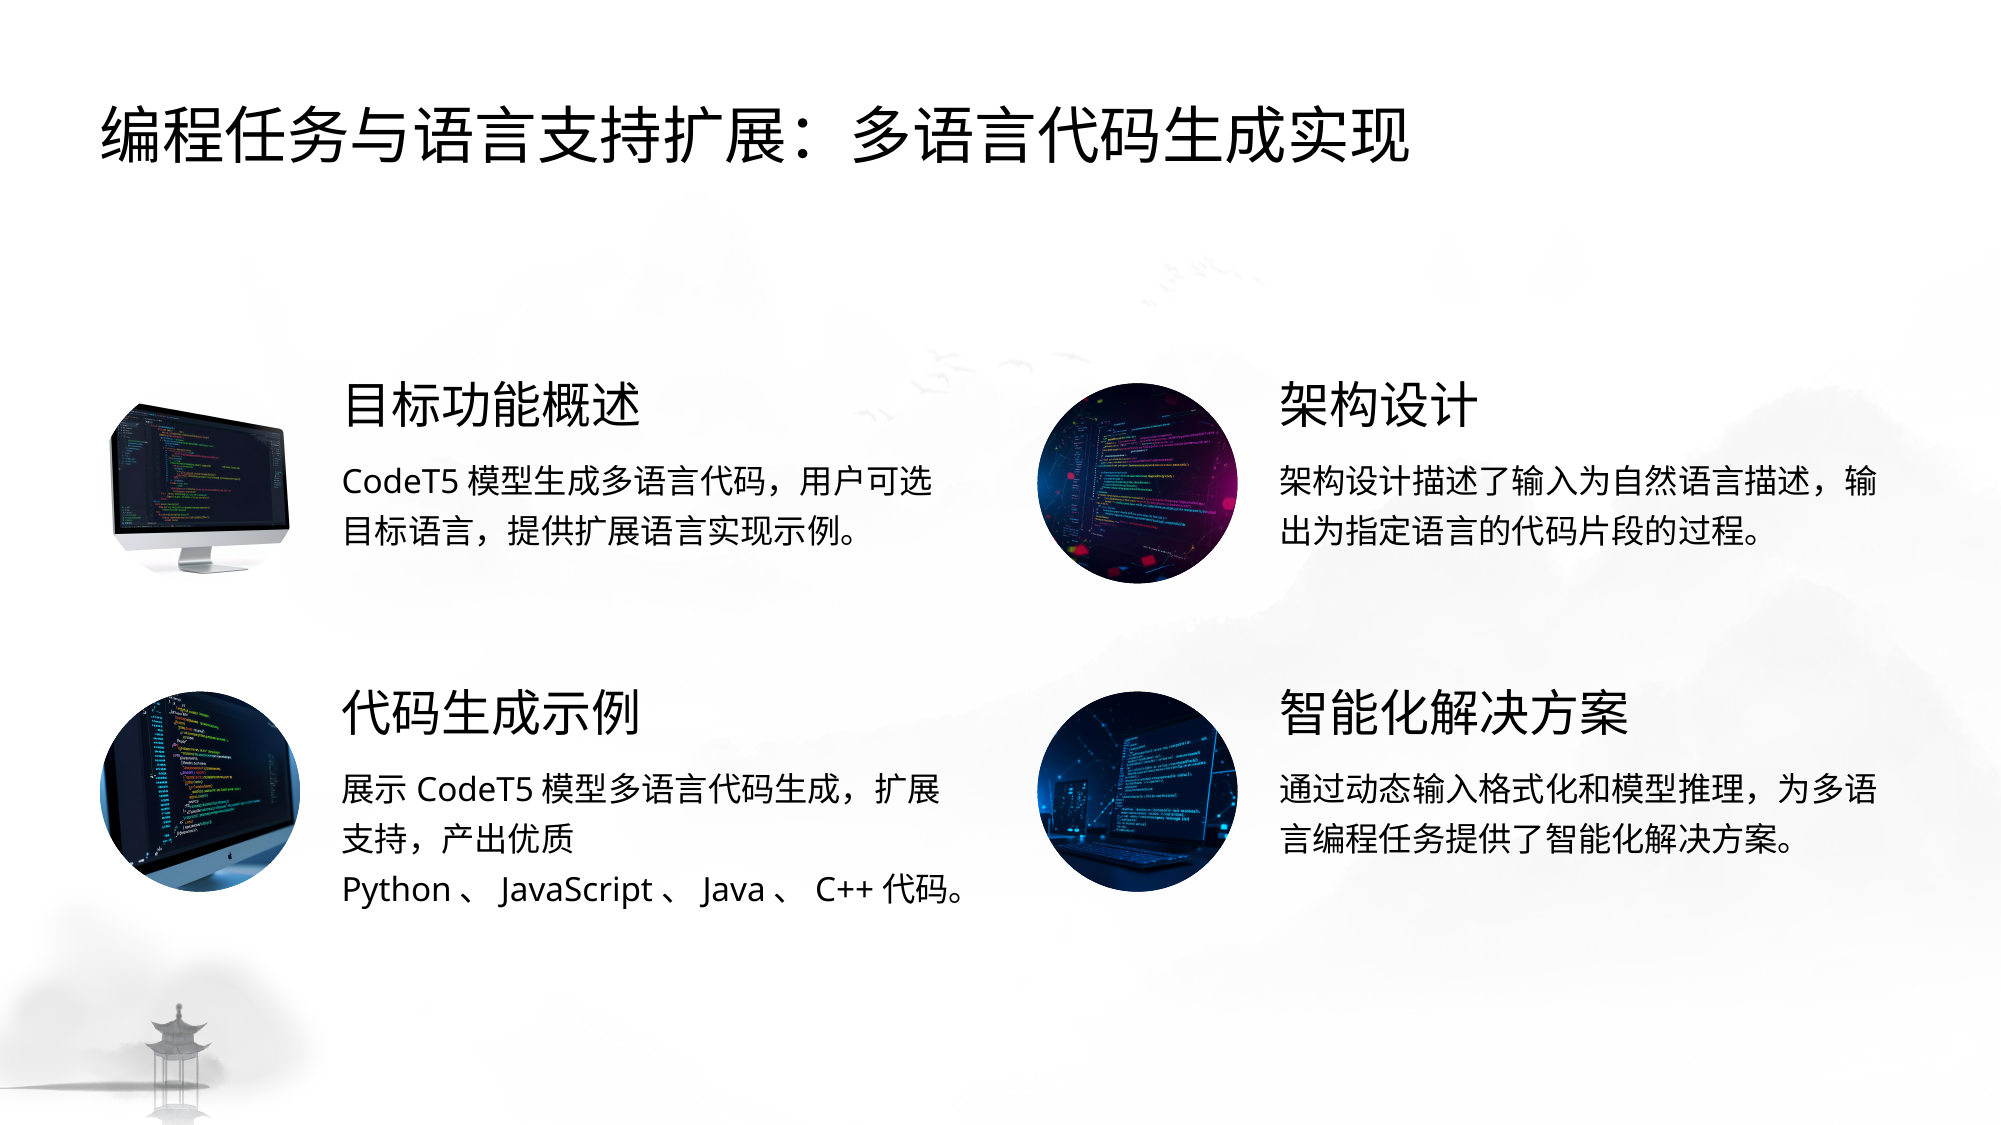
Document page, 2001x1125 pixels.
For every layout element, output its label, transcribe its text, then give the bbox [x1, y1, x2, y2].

title 编程任务与语言支持扩展：多语言代码生成实现 [99, 87, 1900, 188]
picture [1037, 383, 1238, 584]
picture [99, 691, 300, 892]
picture [99, 383, 300, 584]
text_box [99, 366, 1900, 909]
picture [1037, 691, 1238, 892]
